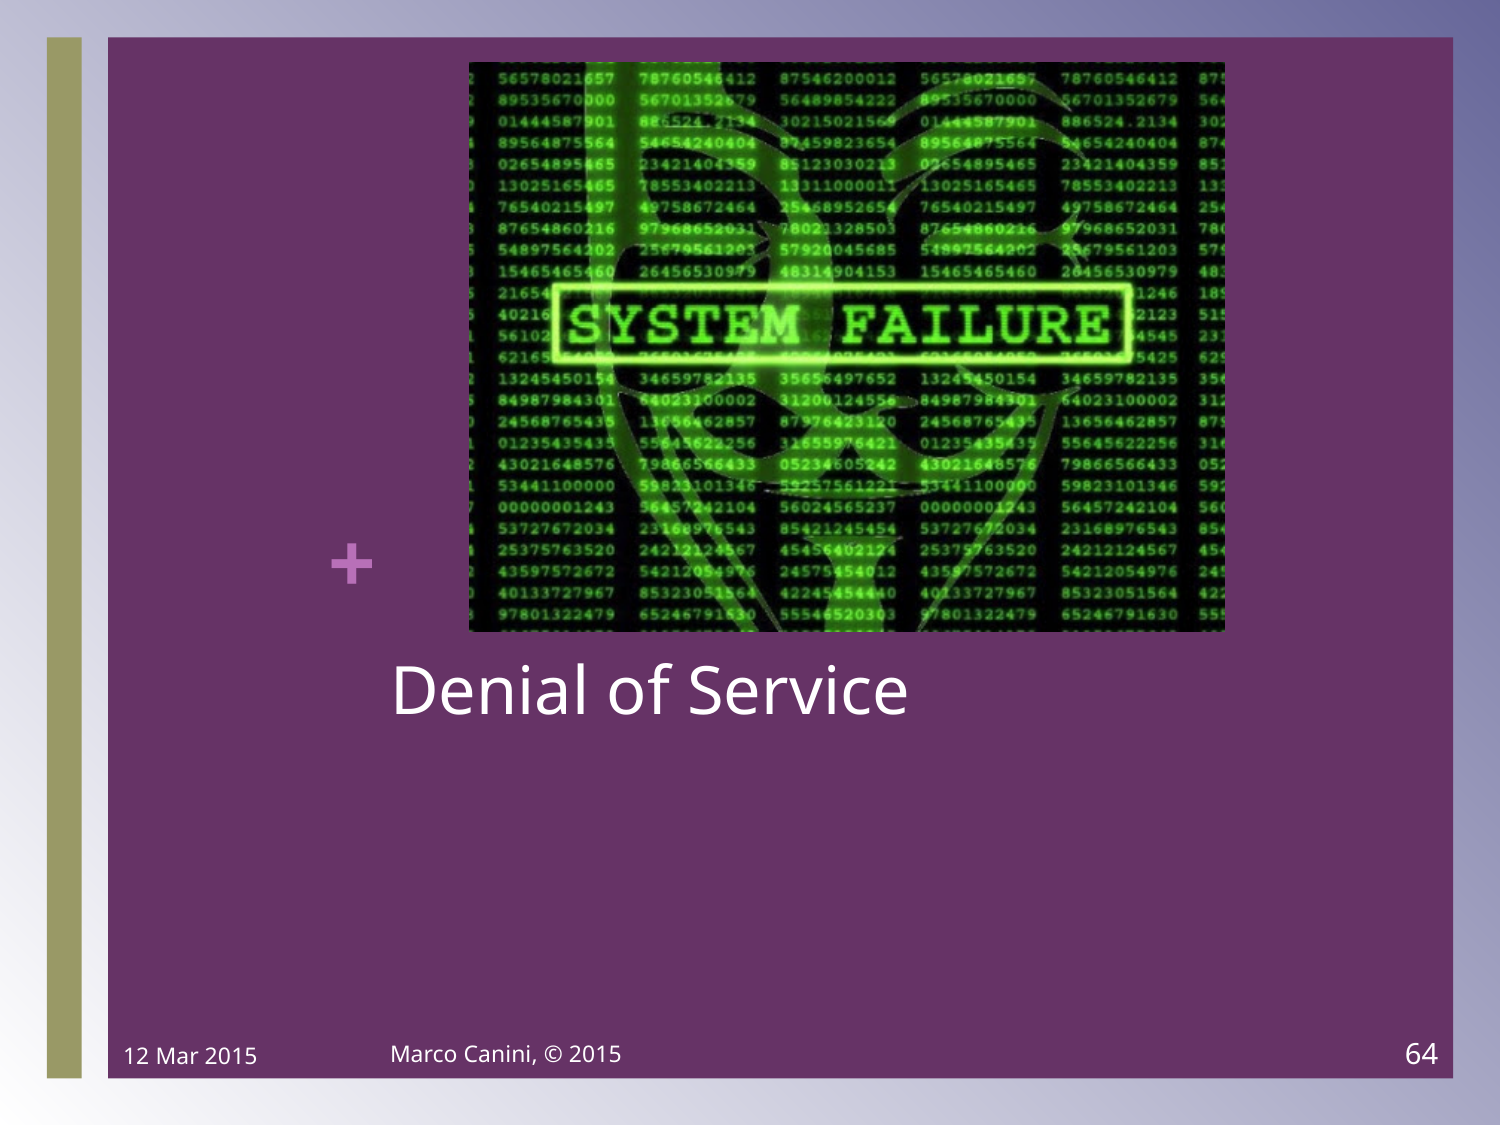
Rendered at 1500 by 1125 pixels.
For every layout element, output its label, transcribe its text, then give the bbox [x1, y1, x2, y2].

picture [468, 61, 1226, 632]
footer Marco Canini, © 2015 [375, 1025, 1300, 1085]
title Denial of Service [375, 512, 1300, 736]
slide_number 64 [1362, 1025, 1454, 1085]
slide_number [108, 1025, 350, 1085]
